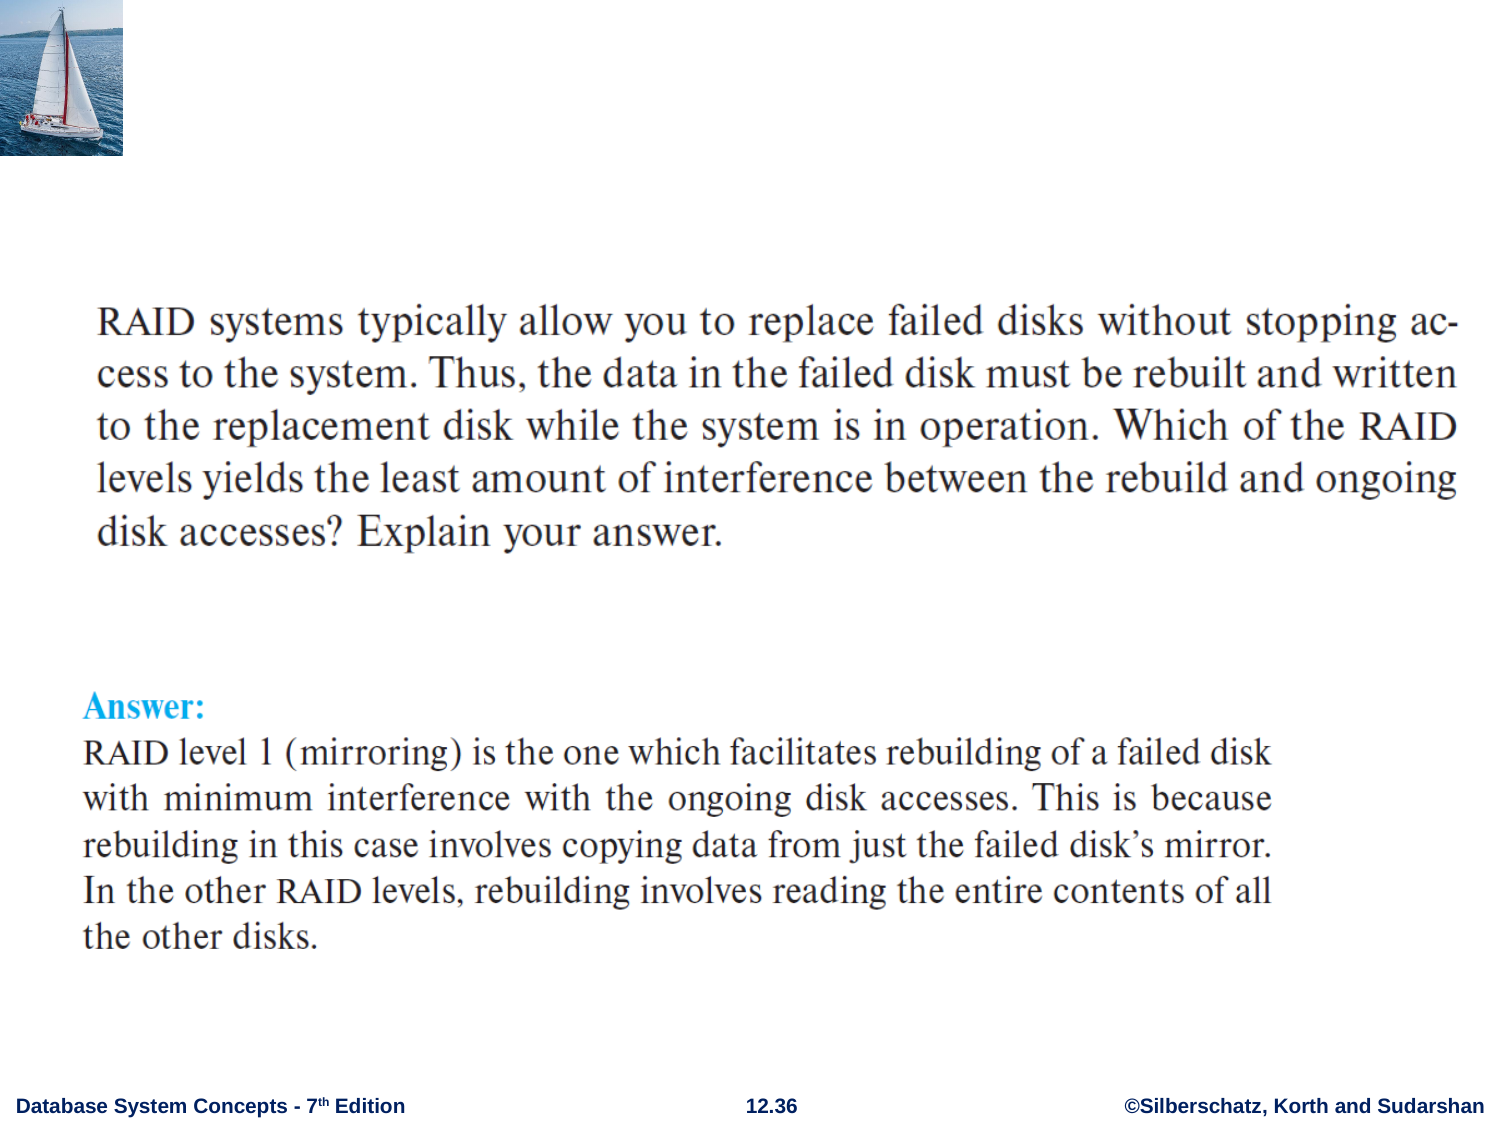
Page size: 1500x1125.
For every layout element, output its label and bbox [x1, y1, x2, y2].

list [51, 672, 1317, 972]
picture [0, 0, 123, 156]
picture [60, 285, 1500, 563]
